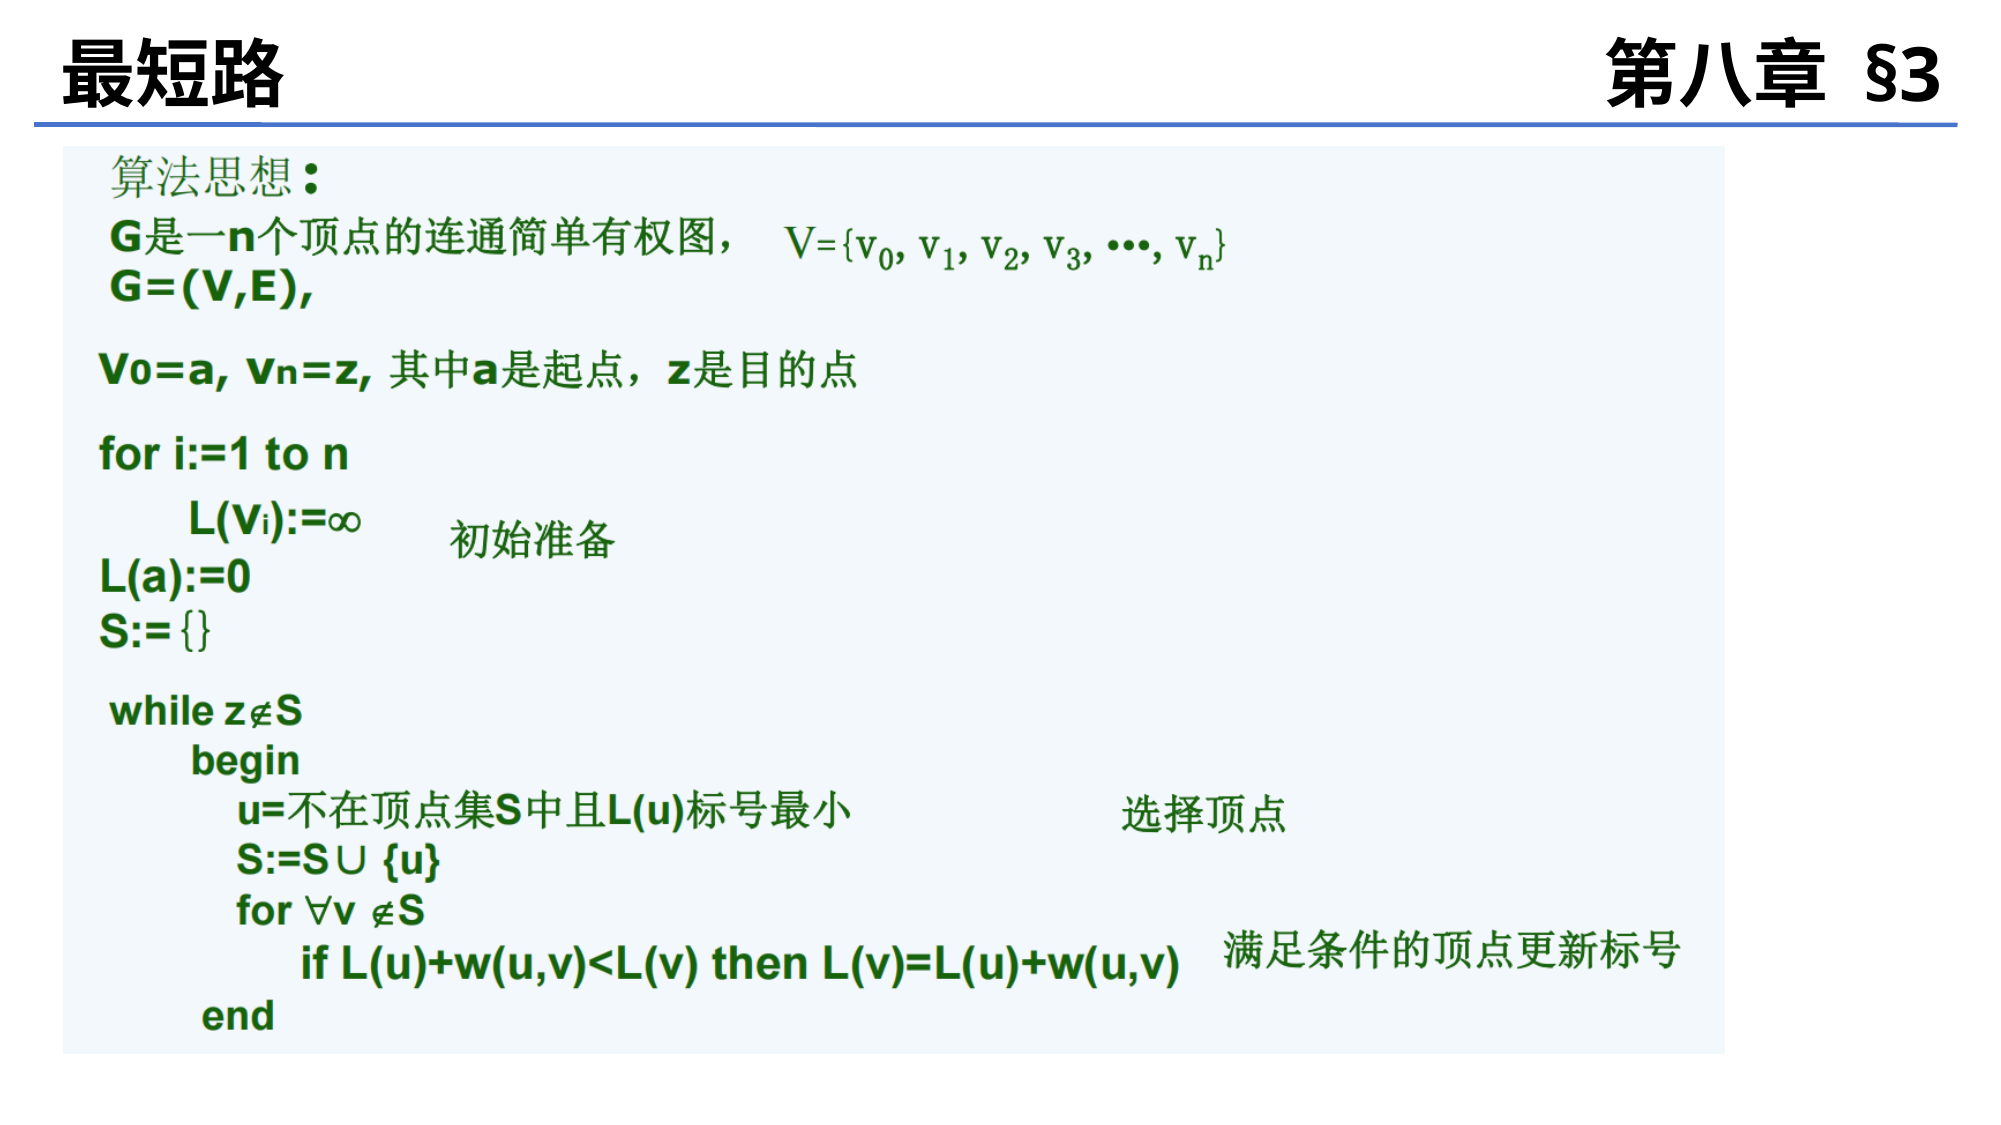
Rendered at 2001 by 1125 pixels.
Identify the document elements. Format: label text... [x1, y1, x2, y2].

text_box 最短路 [46, 18, 932, 124]
picture [62, 146, 1725, 1054]
text_box 第八章 §3 [1576, 19, 1958, 124]
